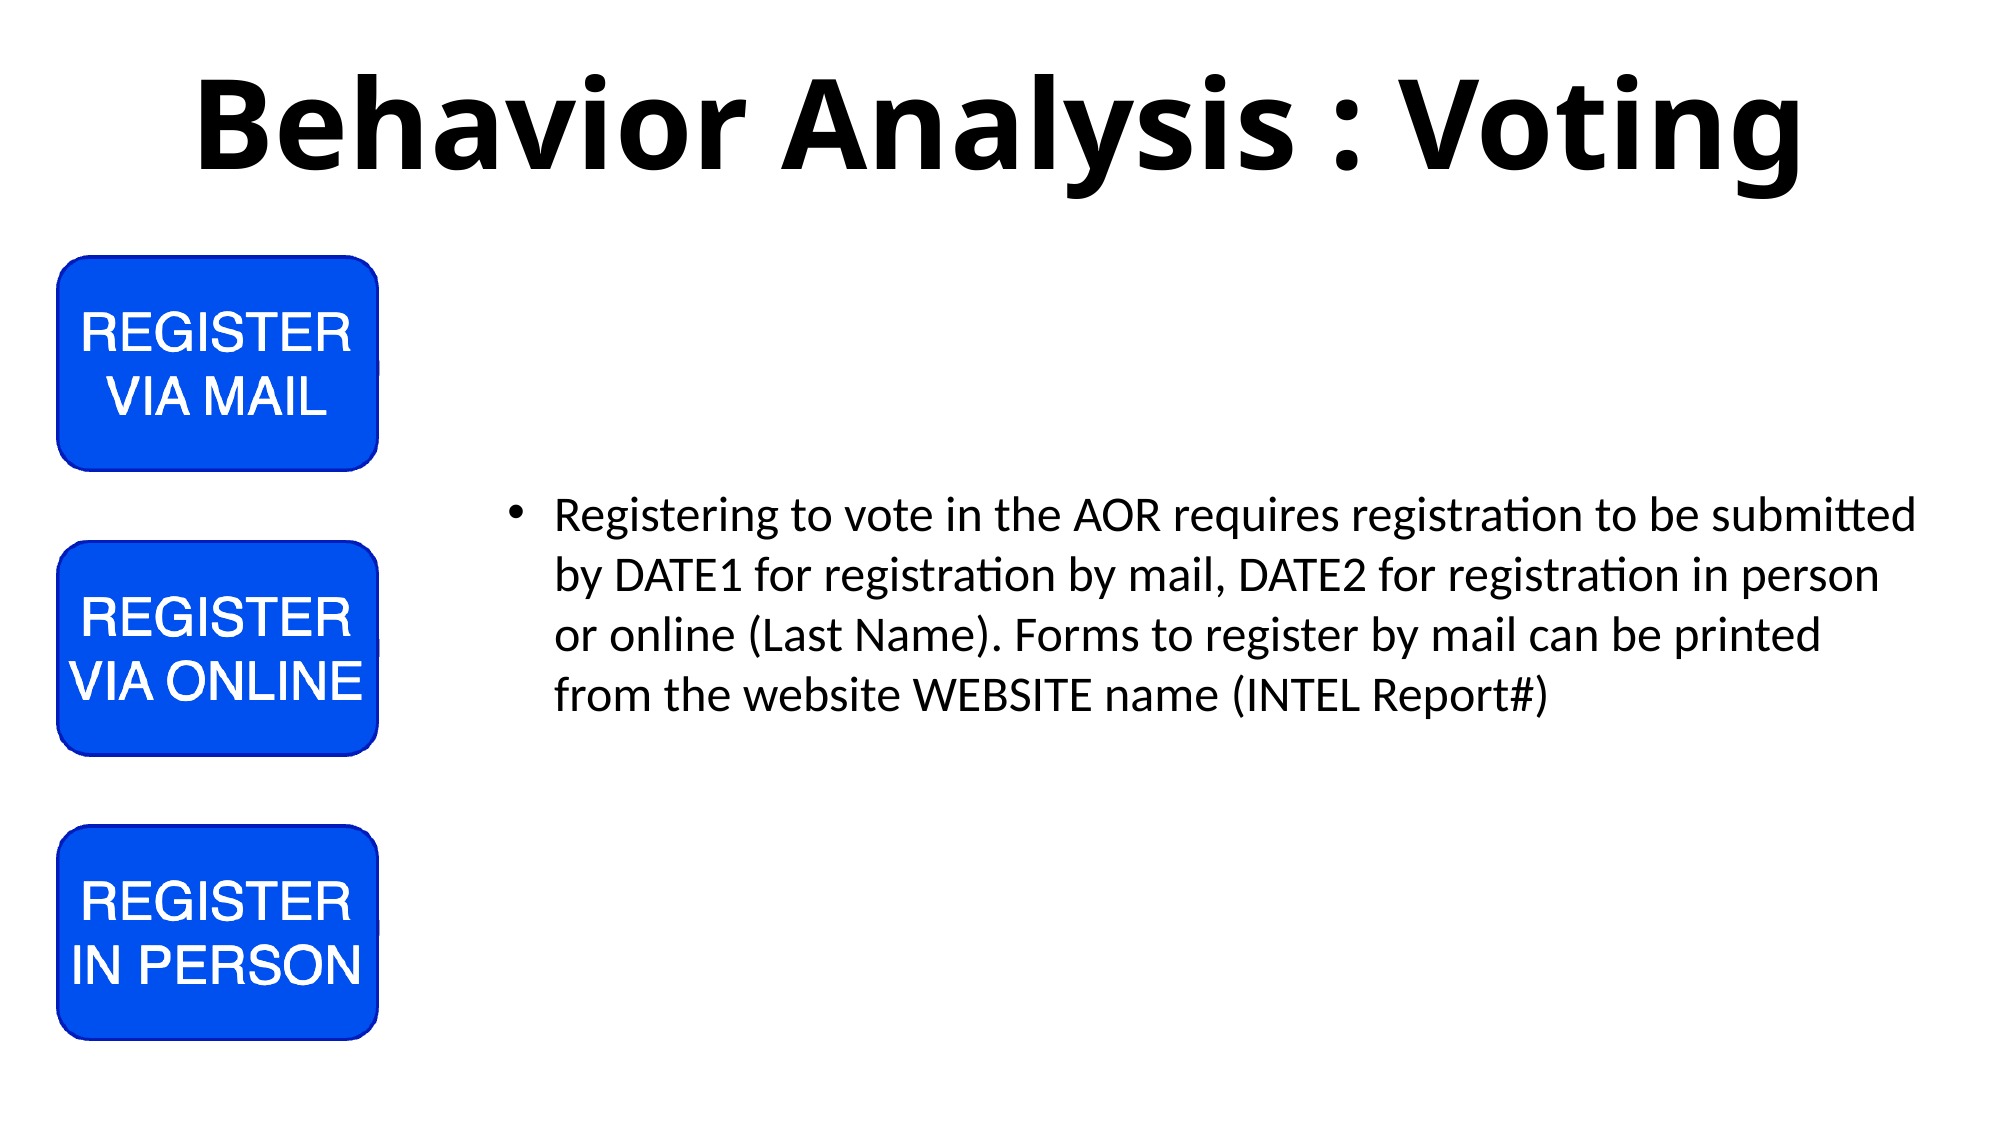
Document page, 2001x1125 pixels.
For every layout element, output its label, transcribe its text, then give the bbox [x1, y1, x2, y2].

text_box Registering to vote in the AOR requires registration to be submitted by DATE1 for registration by mail, DATE2 for registration in person or online (Last Name). Forms to register by mail can be printed from the website WEBSITE name (INTEL Report#) [417, 474, 1933, 729]
picture [31, 243, 380, 1074]
text_box Behavior Analysis : Voting [137, 26, 1863, 204]
